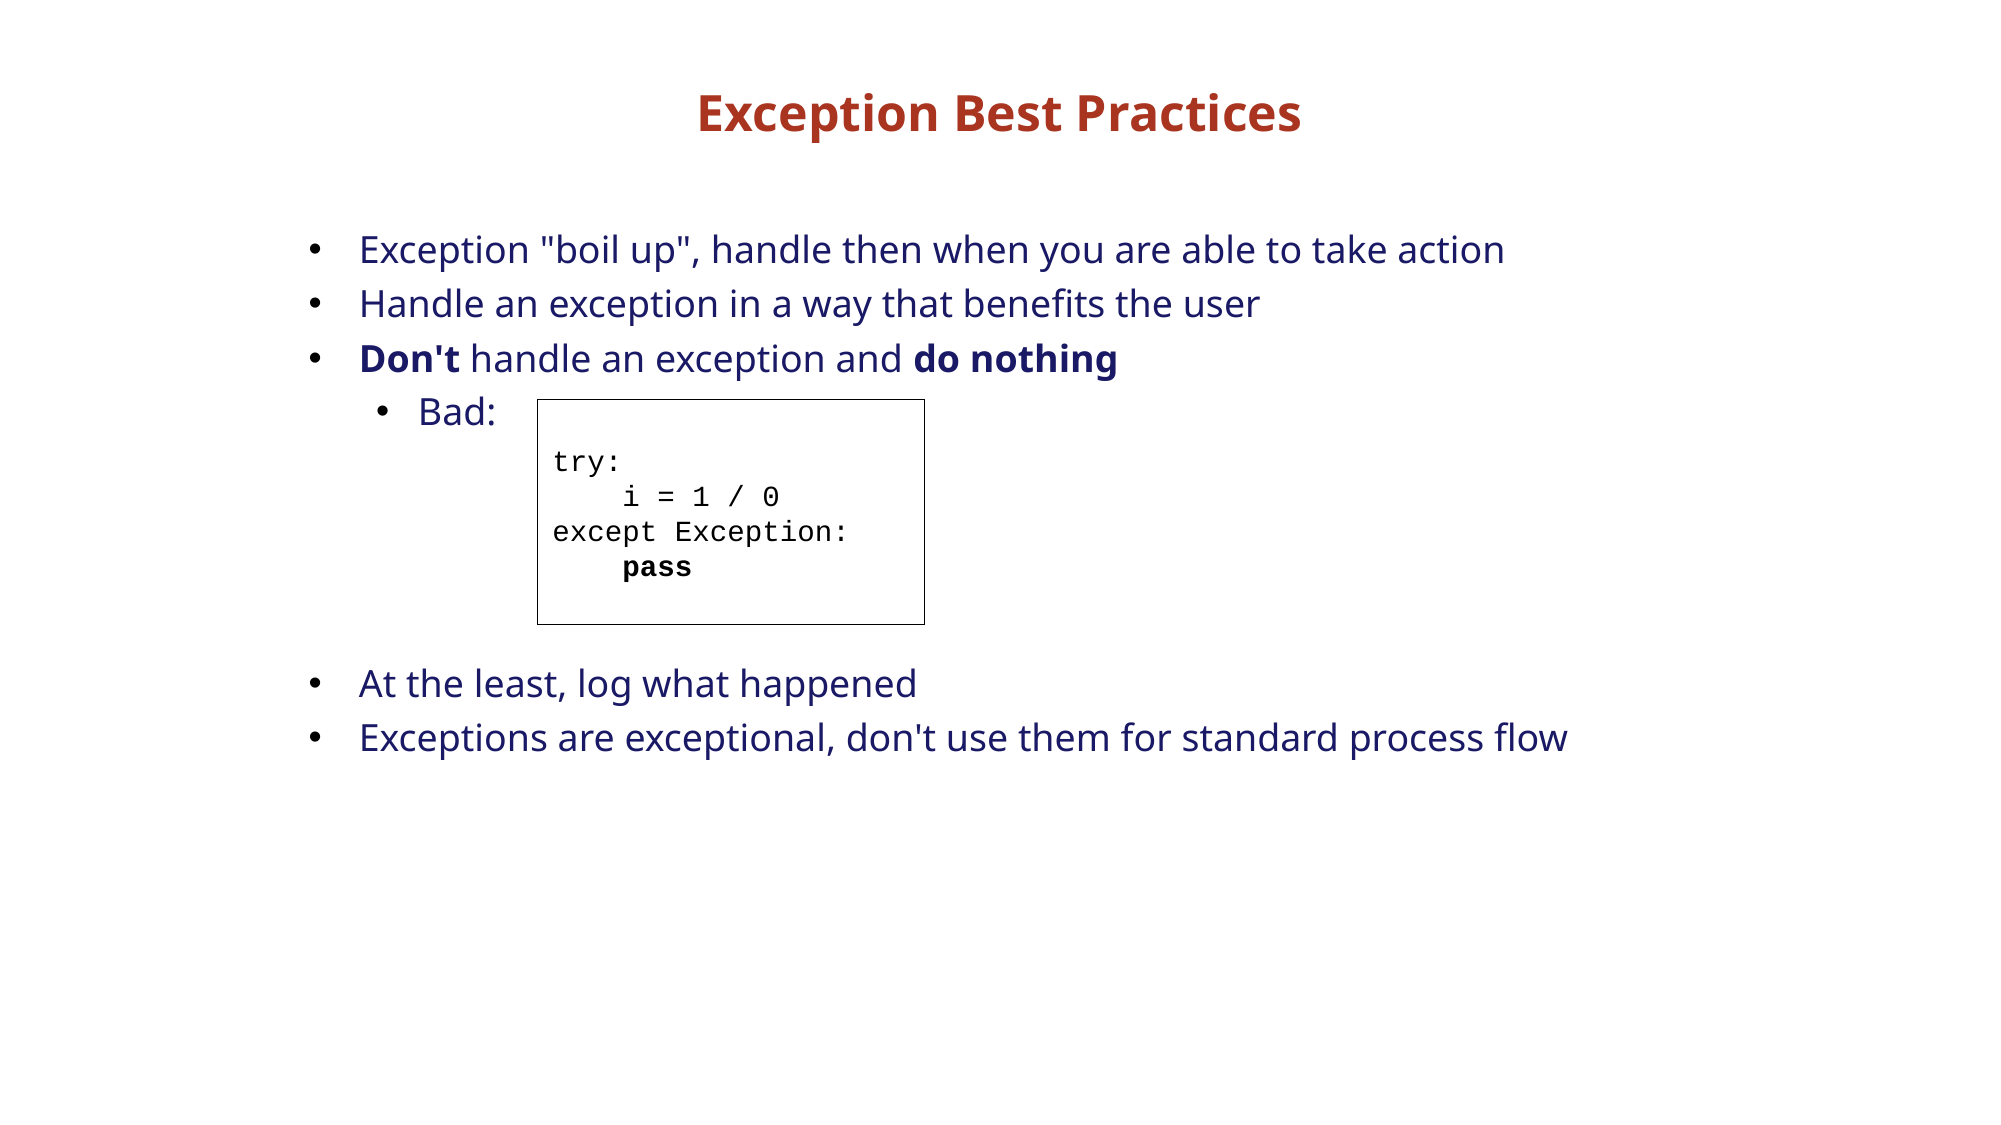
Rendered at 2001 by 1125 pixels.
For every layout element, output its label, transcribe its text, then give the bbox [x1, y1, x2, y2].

list Exception "boil up", handle then when you are able to take action Handle an exception in a way that benefits the user Don't handle an exception and do nothing Bad: At the least, log what happened Exceptions are exceptional, don't use them for standard process flow [293, 218, 1706, 925]
title Exception Best Practices [418, 0, 1581, 218]
text_box try: i = 1 / 0 except Exception: pass [537, 399, 925, 625]
